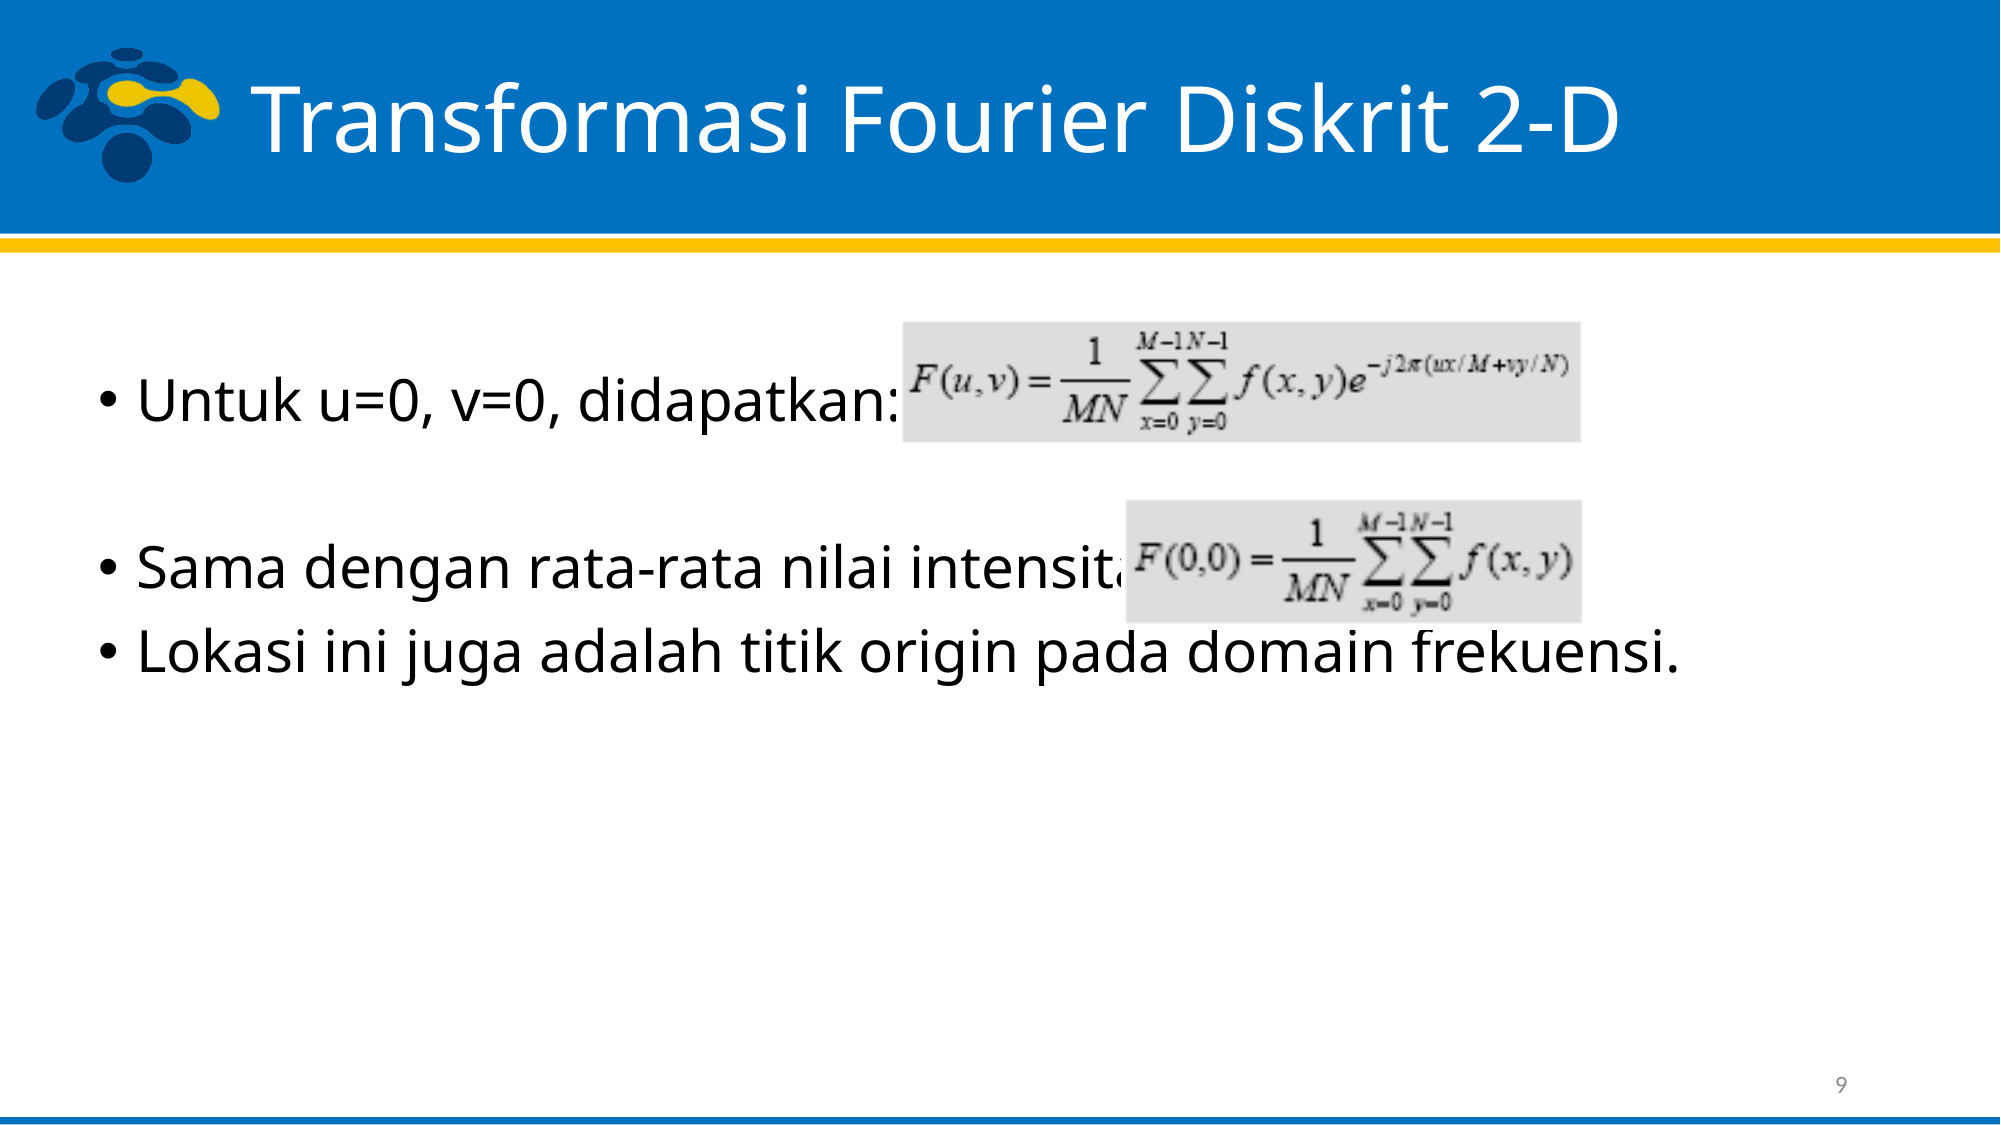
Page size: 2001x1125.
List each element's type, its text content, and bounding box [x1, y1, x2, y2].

picture [1121, 495, 1589, 630]
picture [896, 315, 1589, 453]
title Transformasi Fourier Diskrit 2-D [235, 26, 1926, 219]
list Untuk u=0, v=0, didapatkan: Sama dengan rata-rata nilai intensitas. Lokasi ini juga adalah titik origin pada domain frekuensi. [83, 272, 1926, 987]
picture [32, 42, 222, 187]
slide_number 9 [1412, 1053, 1863, 1114]
